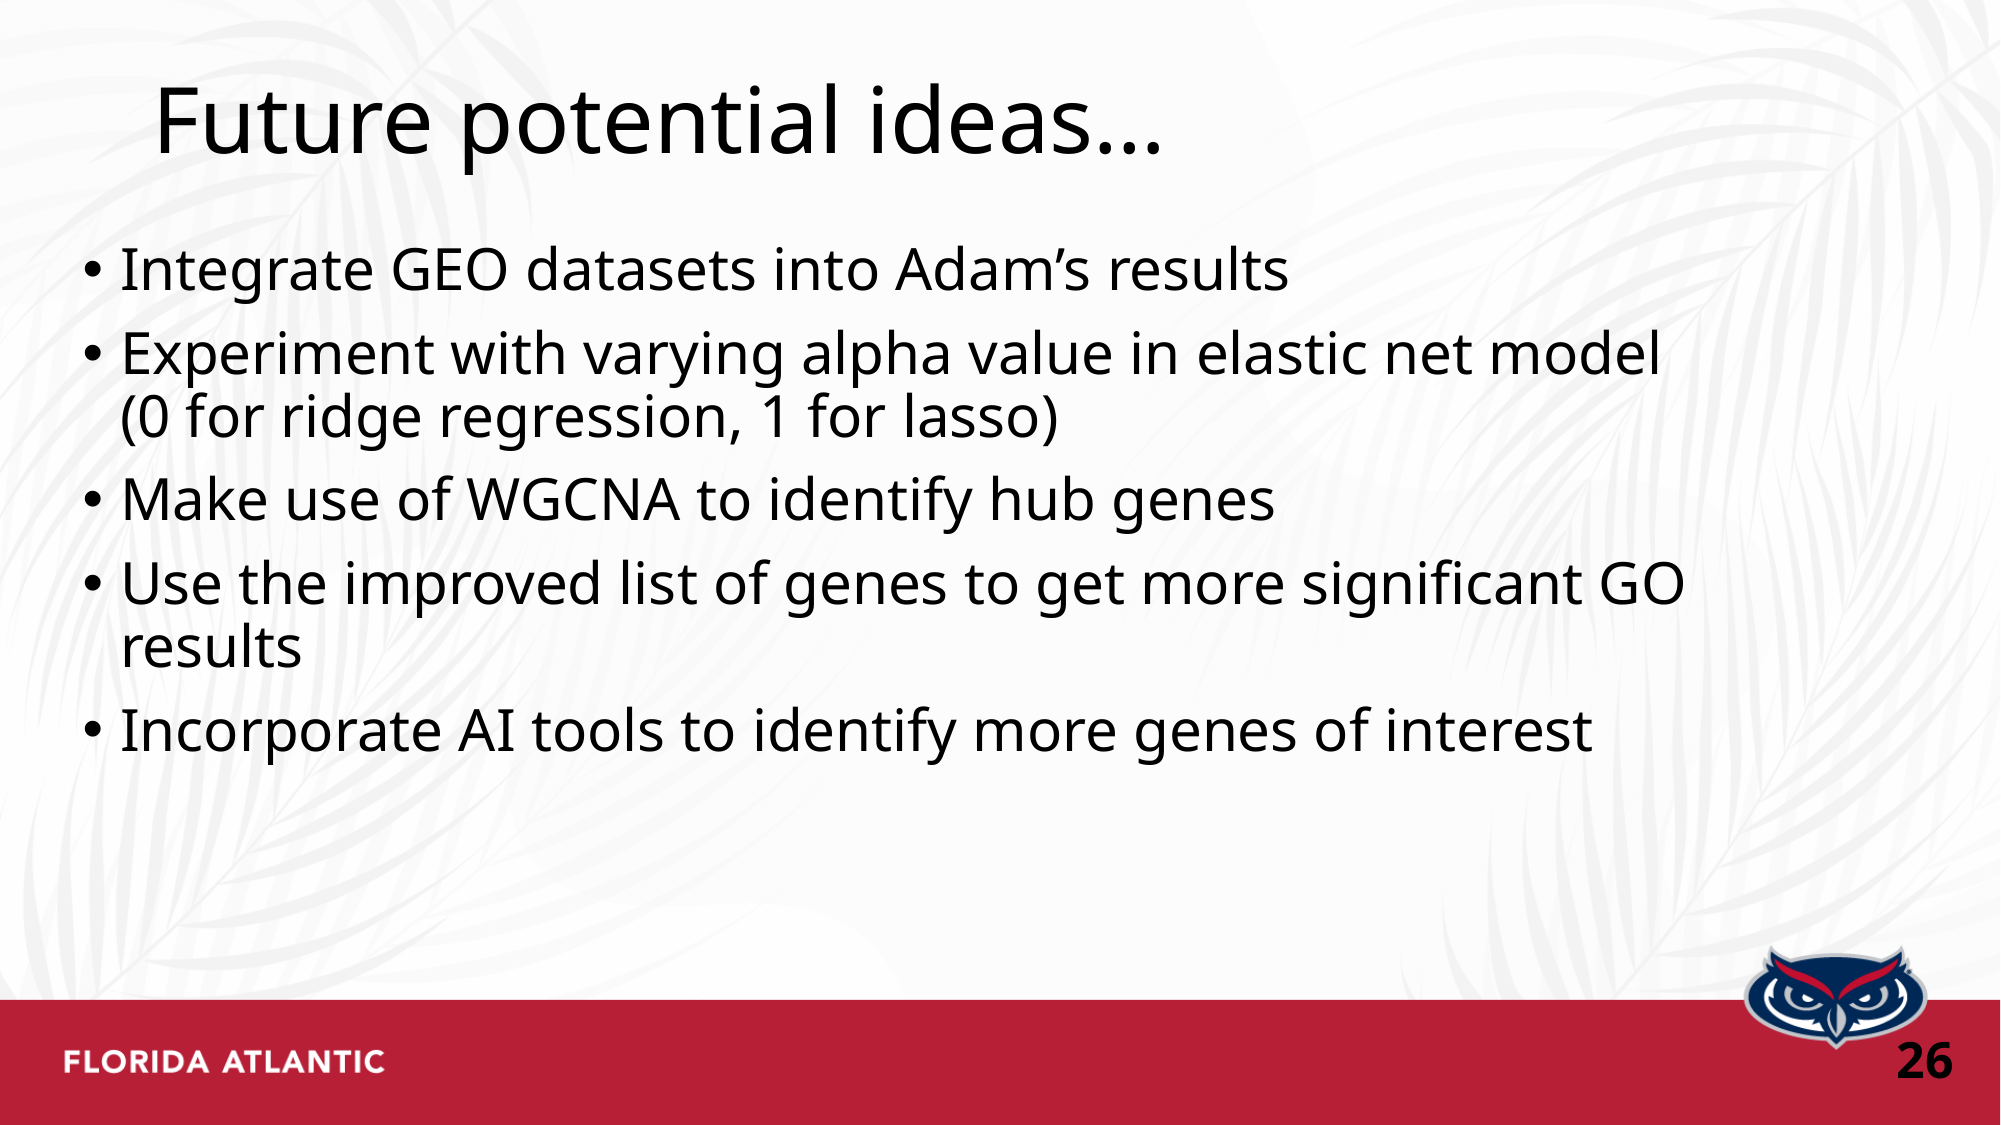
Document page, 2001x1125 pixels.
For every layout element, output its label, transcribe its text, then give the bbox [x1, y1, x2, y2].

list Integrate GEO datasets into Adam’s results Experiment with varying alpha value in elastic net model (0 for ridge regression, 1 for lasso) Make use of WGCNA to identify hub genes Use the improved list of genes to get more significant GO results Incorporate AI tools to identify more genes of interest [67, 232, 1882, 912]
slide_number 26 [1881, 1032, 2000, 1093]
picture [0, 0, 2001, 1125]
title Future potential ideas… [137, 15, 1863, 232]
